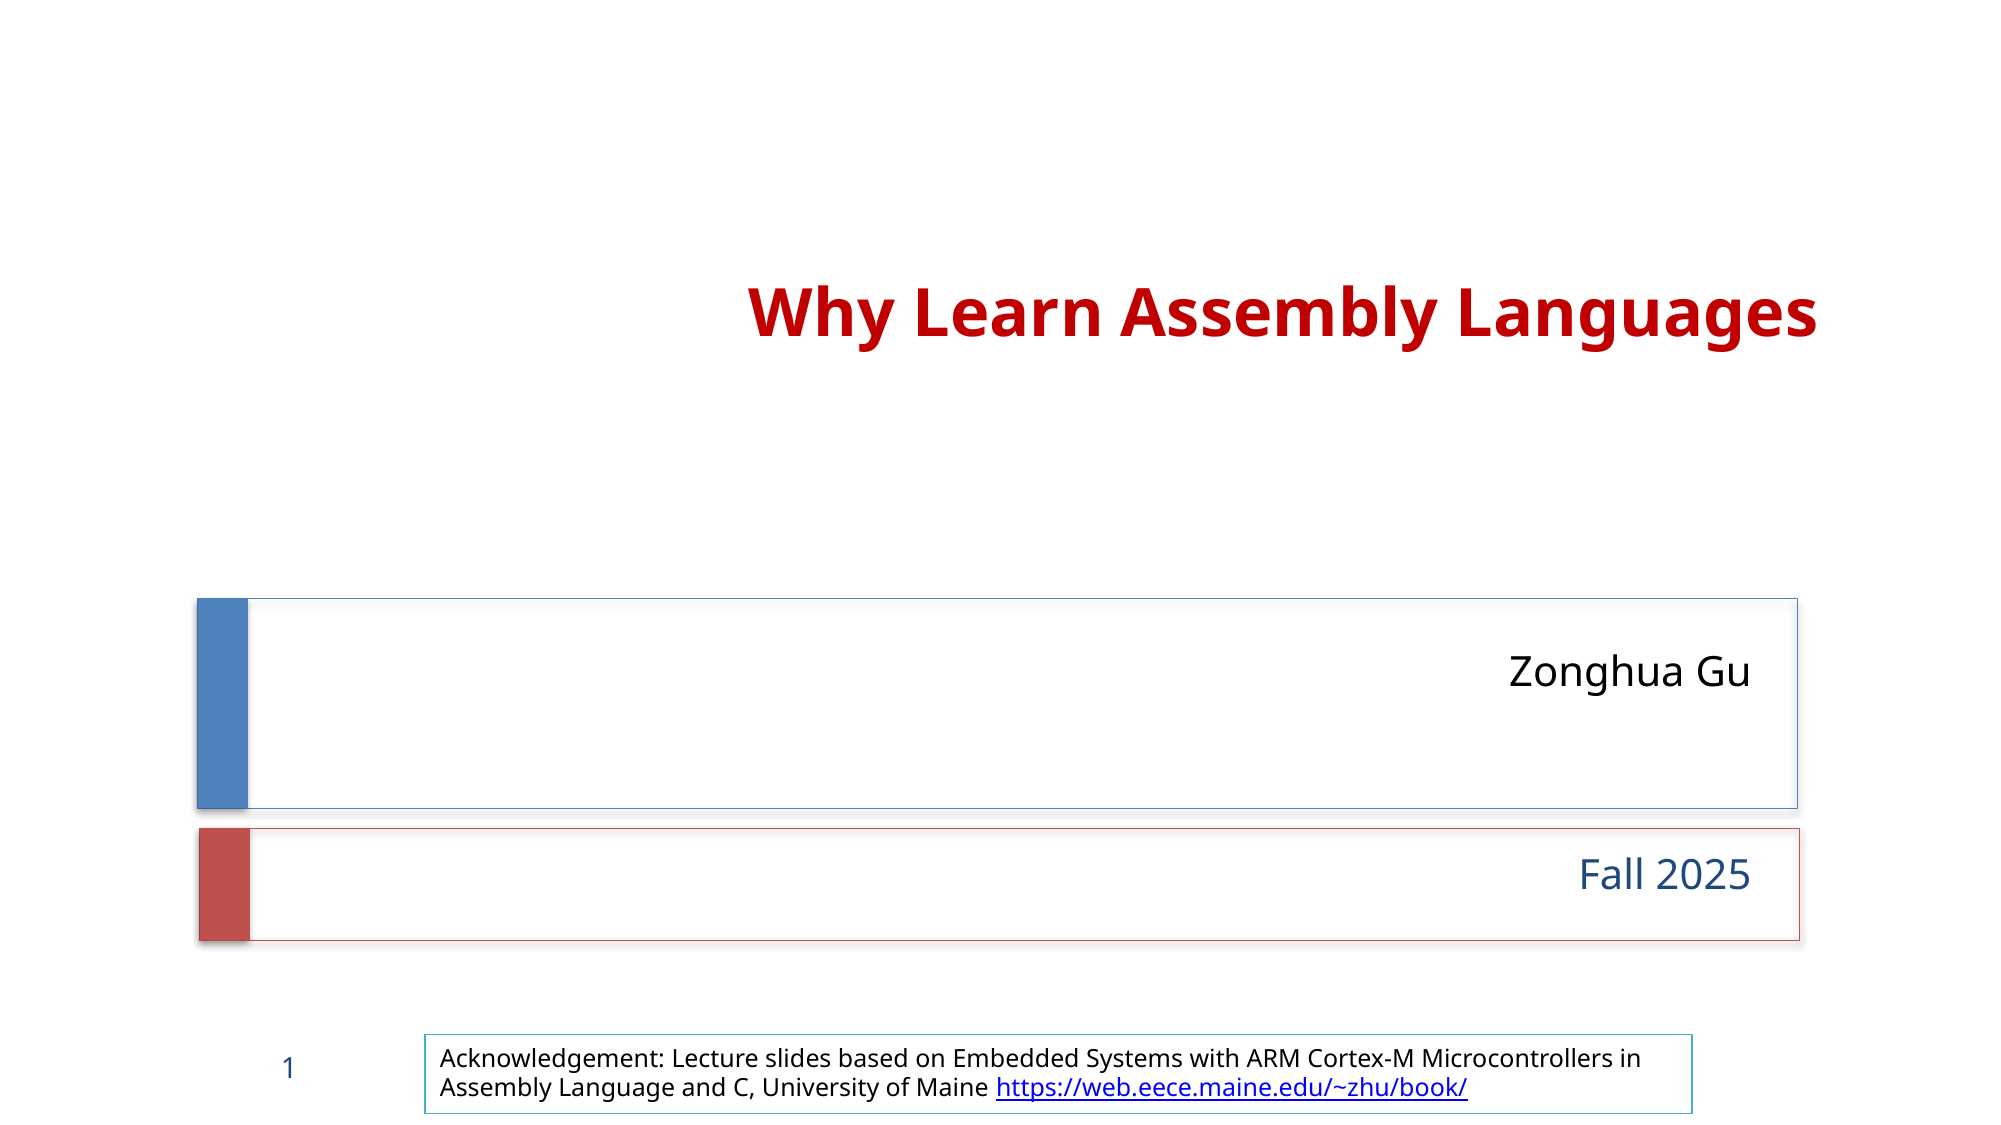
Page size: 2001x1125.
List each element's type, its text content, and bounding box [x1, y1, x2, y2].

subtitle Fall 2025 [266, 840, 1767, 929]
text_box Acknowledgement: Lecture slides based on Embedded Systems with ARM Cortex-M Microcontrollers in Assembly Language and C, University of Maine https://web.eece.maine.edu/~zhu/book/ [423, 1033, 1694, 1115]
text_box Why Learn Assembly Languages [734, 262, 1835, 358]
slide_number 1 [265, 1042, 423, 1103]
title Zonghua Gu [266, 637, 1767, 800]
